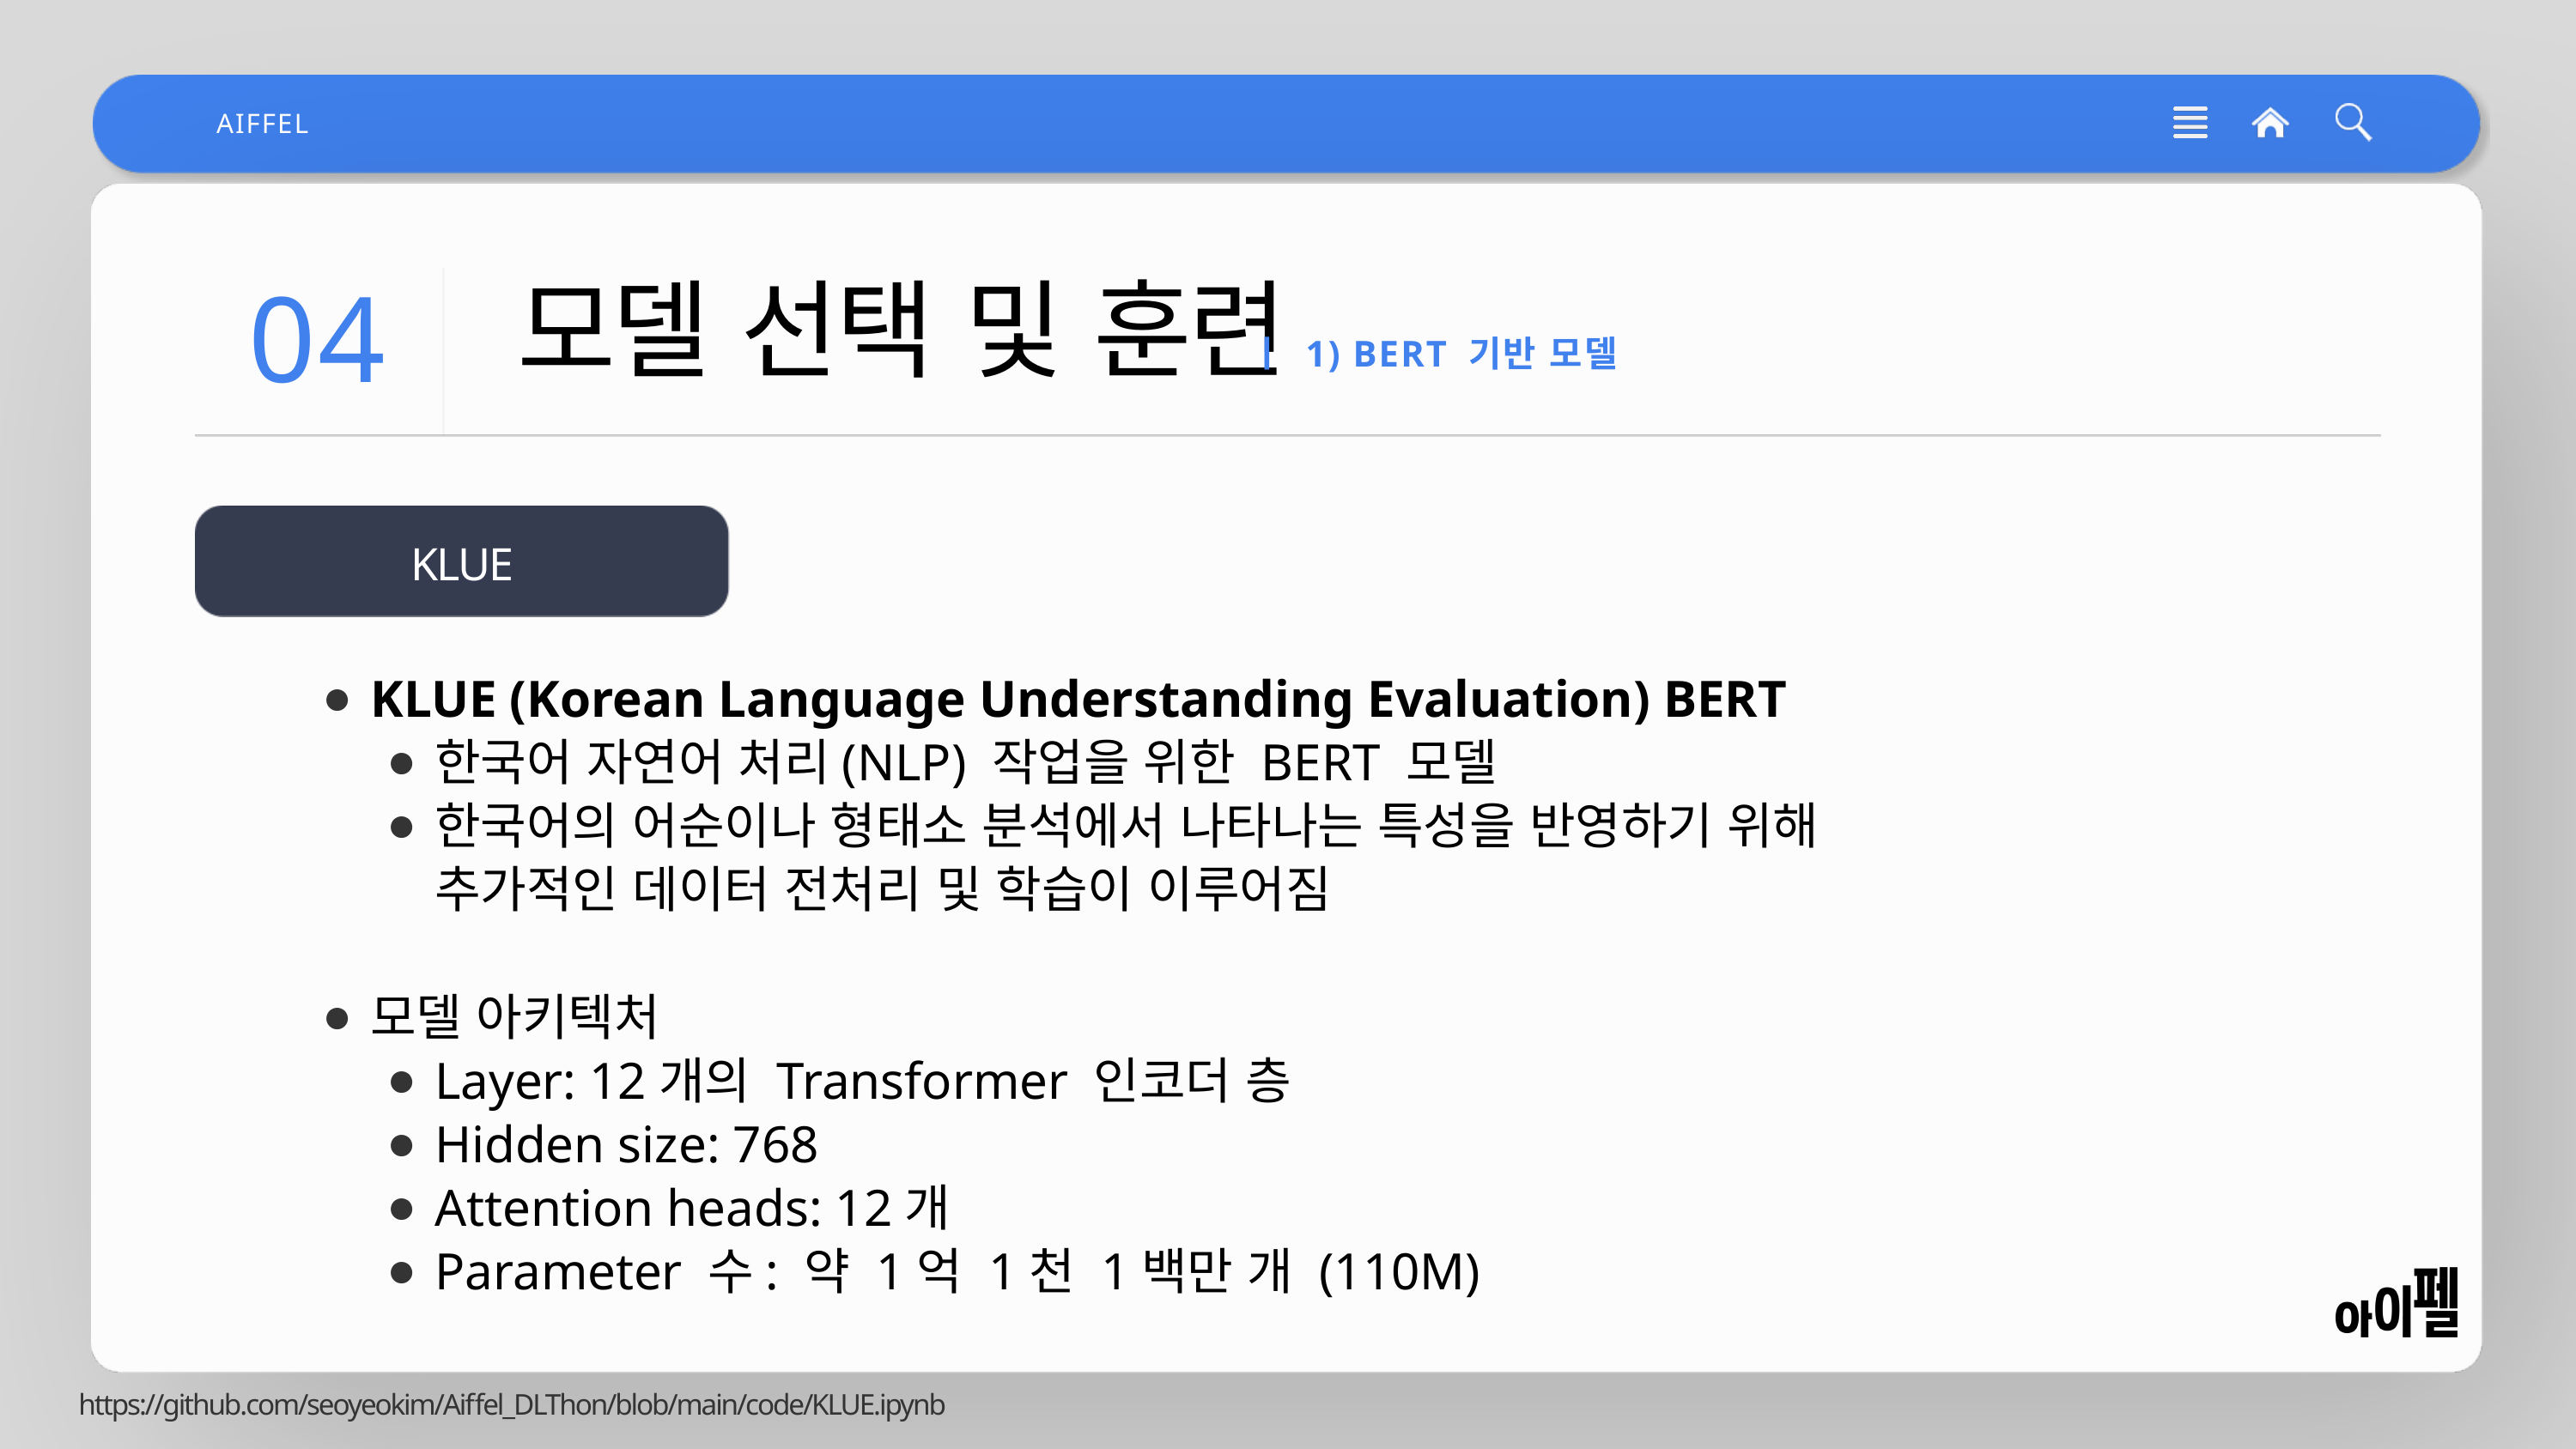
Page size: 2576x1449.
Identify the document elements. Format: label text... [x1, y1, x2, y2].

picture [90, 184, 2483, 1374]
picture [92, 75, 2482, 174]
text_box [194, 506, 731, 617]
text_box https://github.com/seoyeokim/Aiffel_DLThon/blob/main/code/KLUE.ipynb [65, 1380, 968, 1433]
